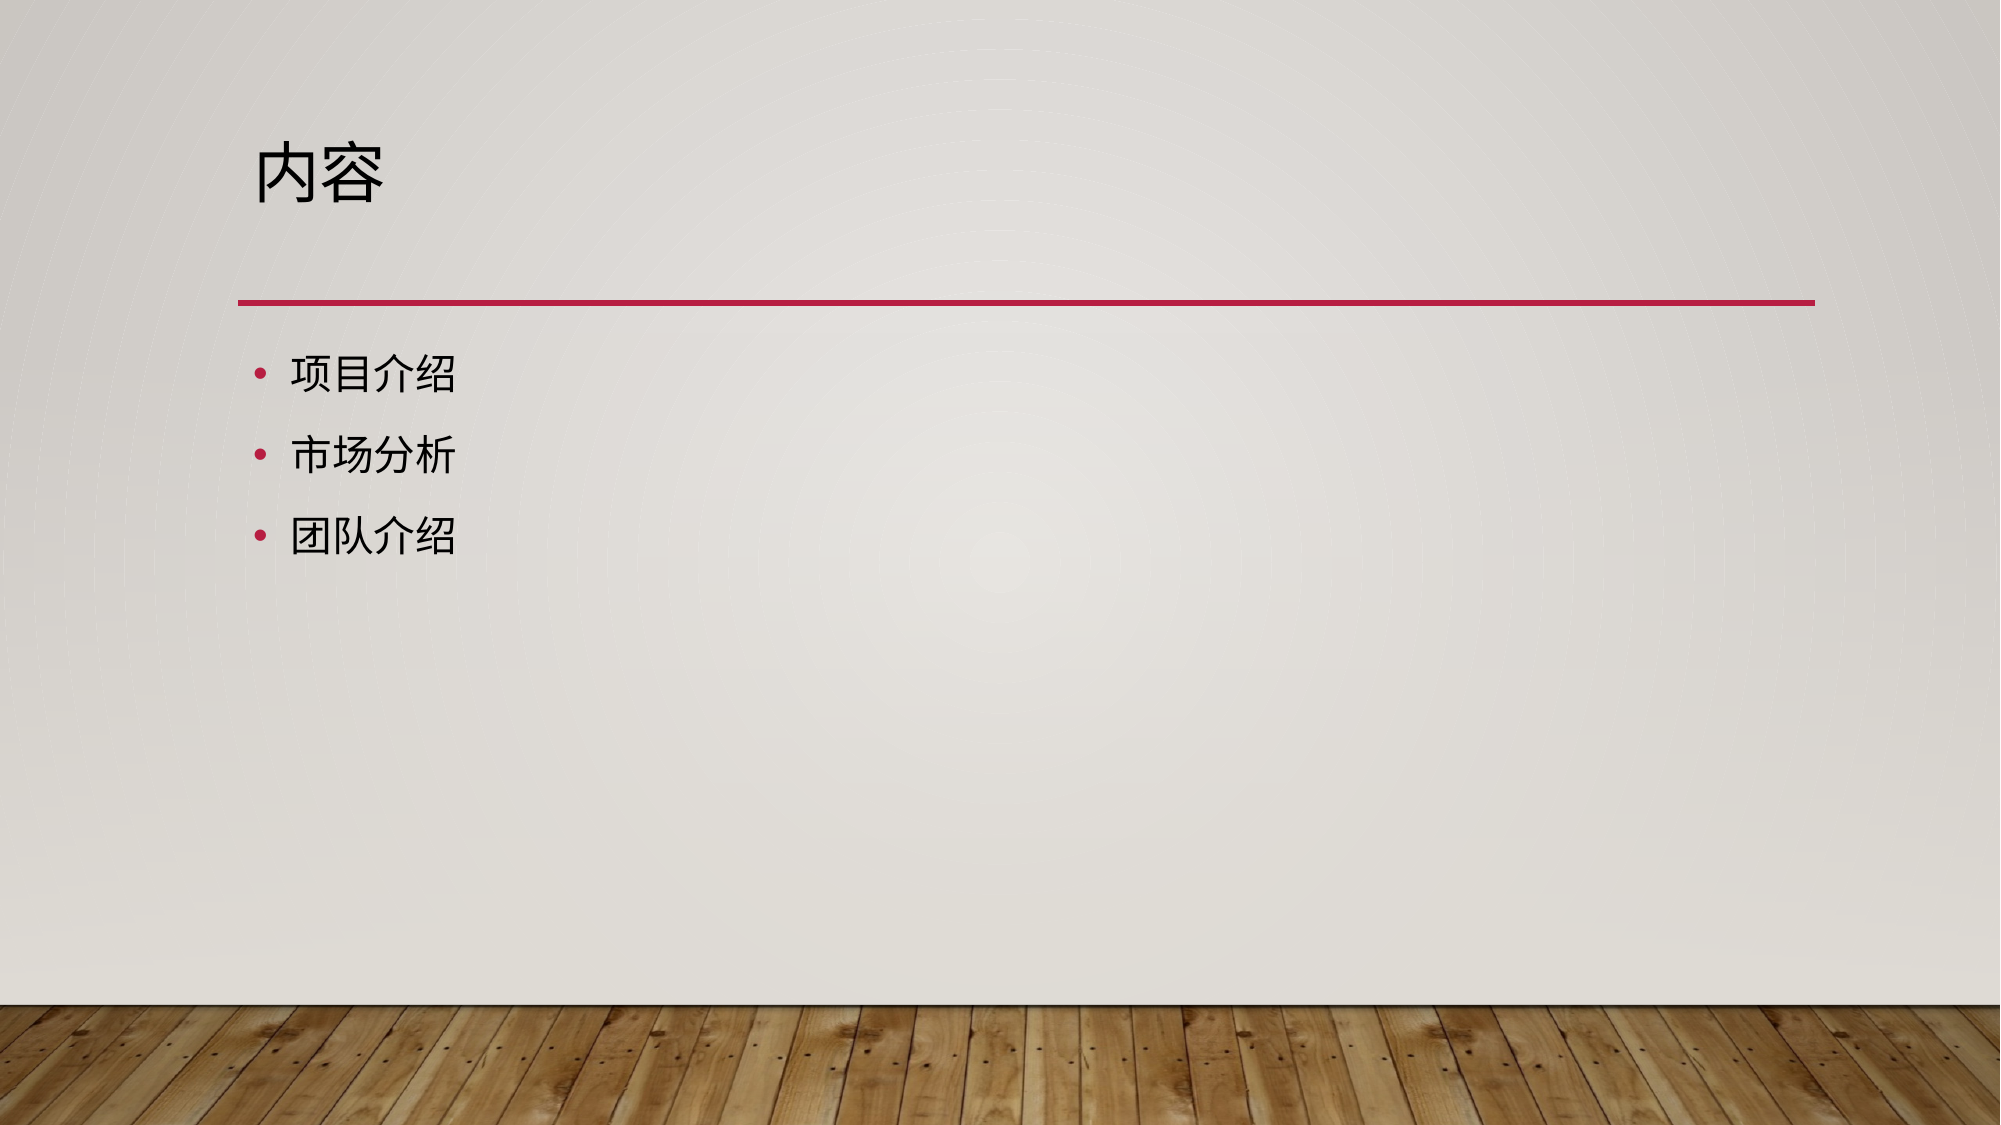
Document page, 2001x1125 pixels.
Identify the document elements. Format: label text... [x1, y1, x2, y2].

list 项目介绍 市场分析 团队介绍 [238, 330, 1814, 897]
picture [0, 1005, 2000, 1125]
title 内容 [238, 131, 1814, 305]
